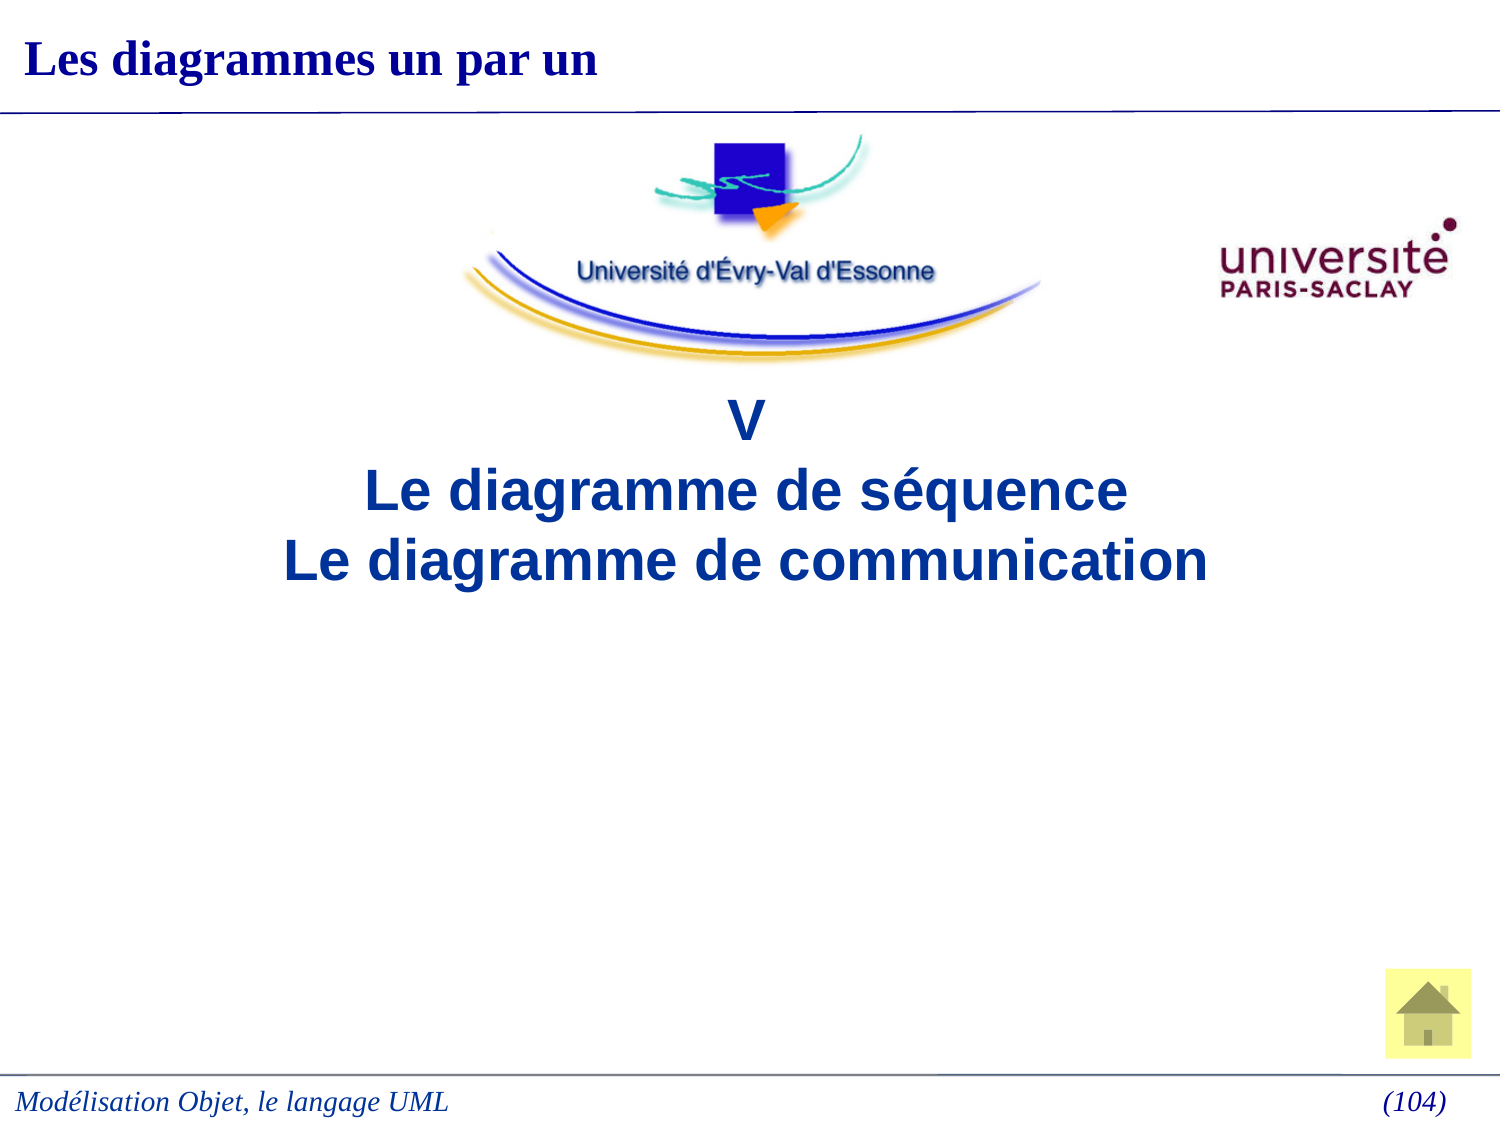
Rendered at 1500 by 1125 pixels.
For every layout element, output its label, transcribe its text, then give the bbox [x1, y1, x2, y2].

text_box V Le diagramme de séquence Le diagramme de communication [13, 375, 1480, 600]
picture [1209, 134, 1464, 389]
text_box [1385, 968, 1472, 1059]
slide_number (104) [949, 1074, 1462, 1118]
footer Modélisation Objet, le langage UML [0, 1074, 850, 1120]
text_box Les diagrammes un par un [9, 18, 1491, 94]
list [457, 129, 1049, 373]
